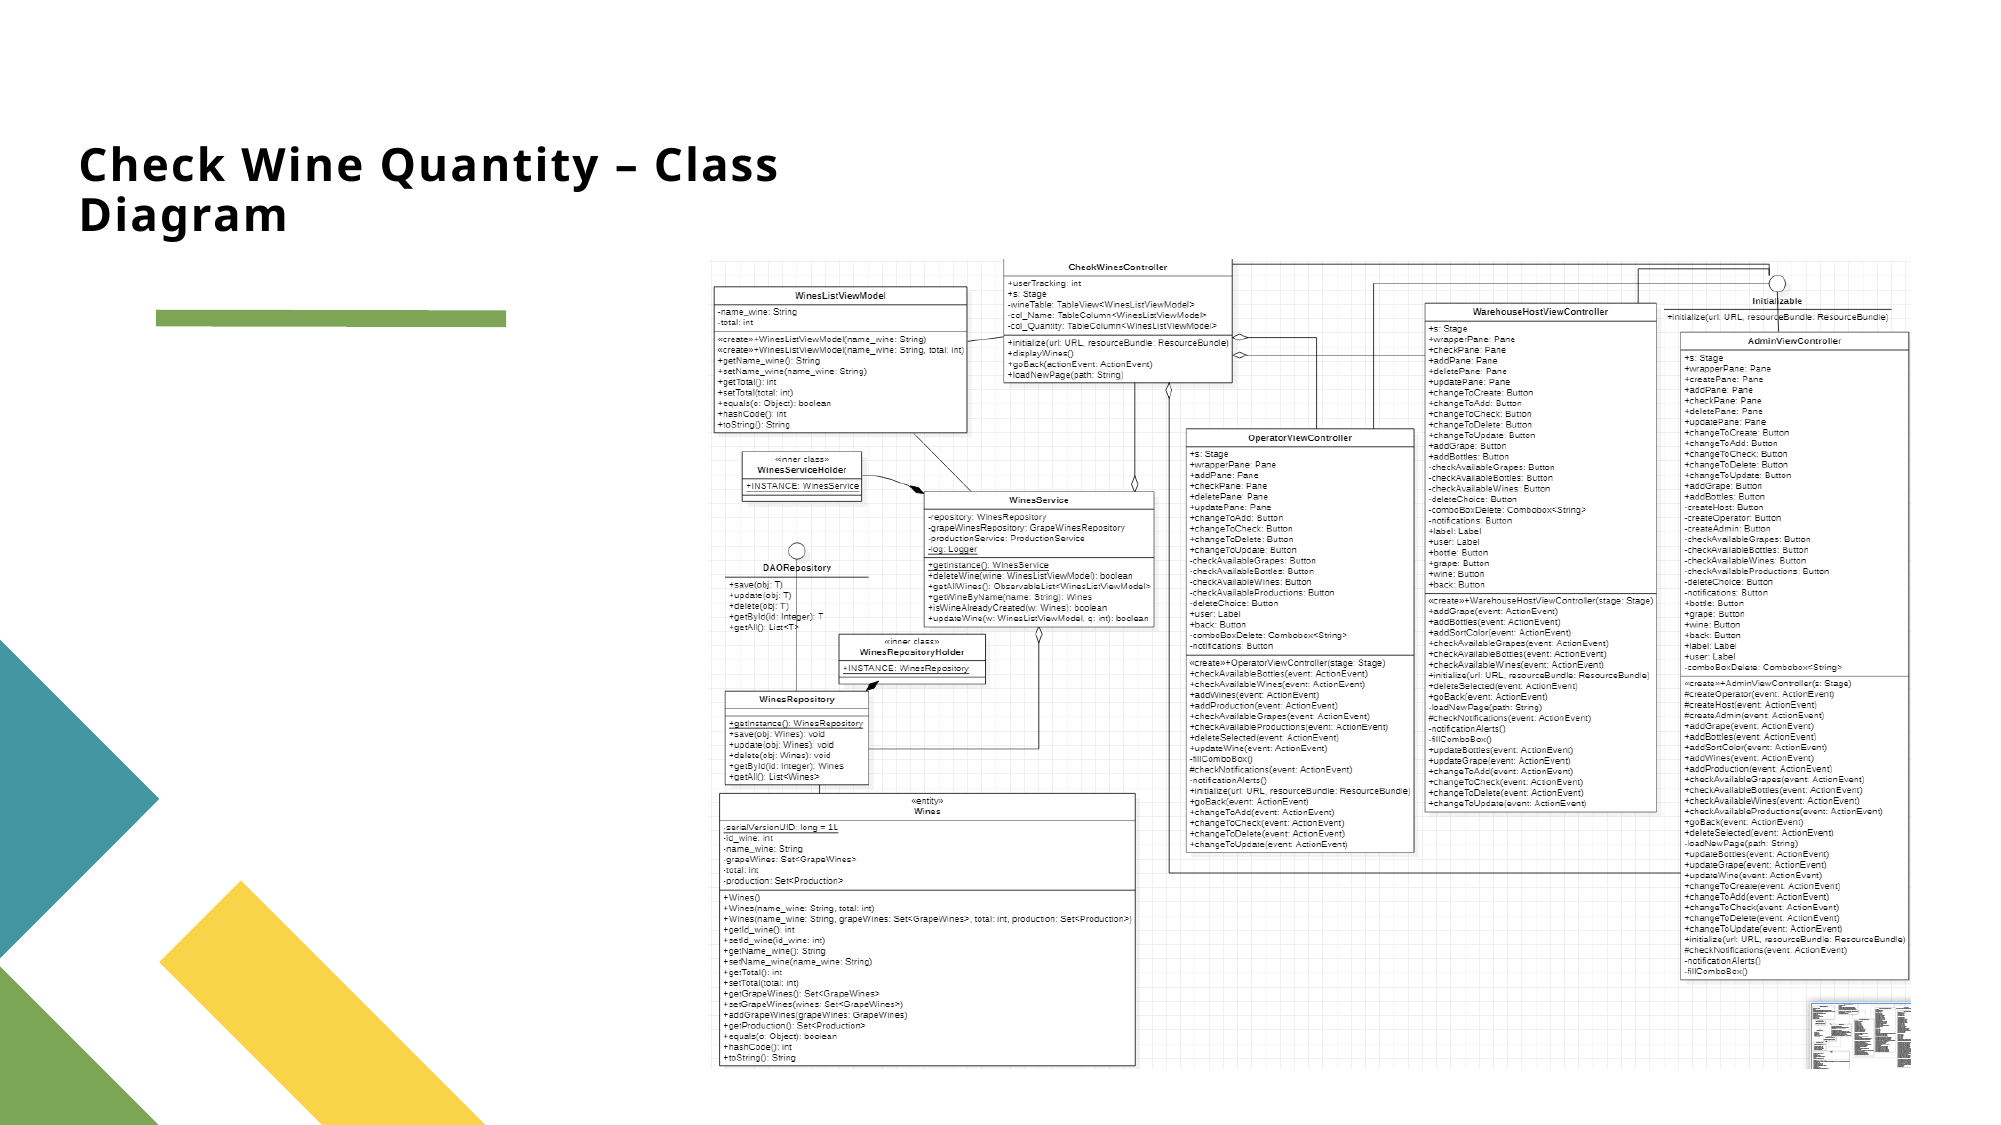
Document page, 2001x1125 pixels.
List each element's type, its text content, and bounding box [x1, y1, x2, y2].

title Check Wine Quantity – Class Diagram [78, 141, 889, 242]
picture [709, 259, 1911, 1069]
